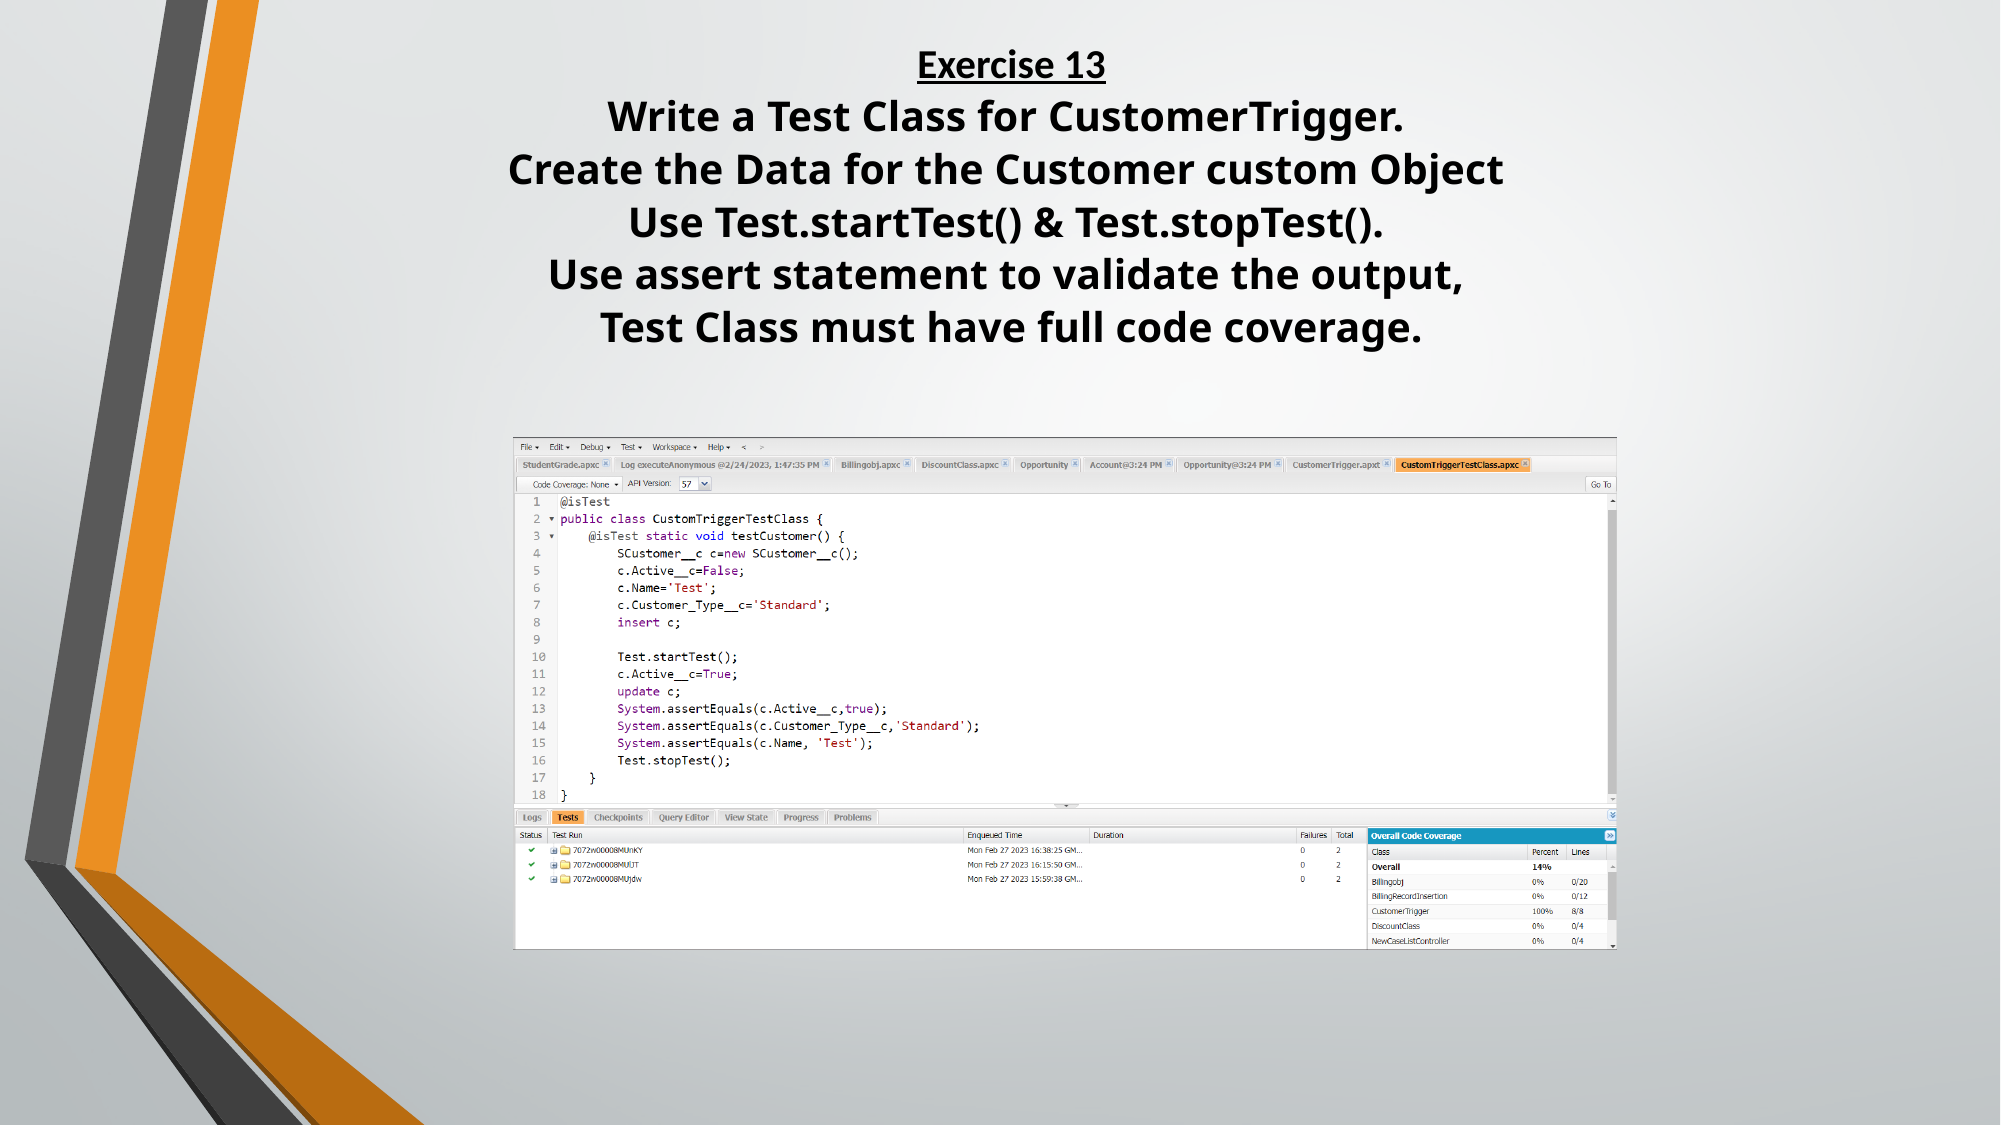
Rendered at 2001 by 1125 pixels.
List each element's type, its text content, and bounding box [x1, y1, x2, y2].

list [513, 437, 1617, 951]
title Exercise 13 Write a Test Class for CustomerTrigger. Create the Data for the Customer custom Object Use Test.startTest() & Test.stopTest(). Use assert statement to validate the output, Test Class must have full code coverage. [149, 24, 1875, 361]
